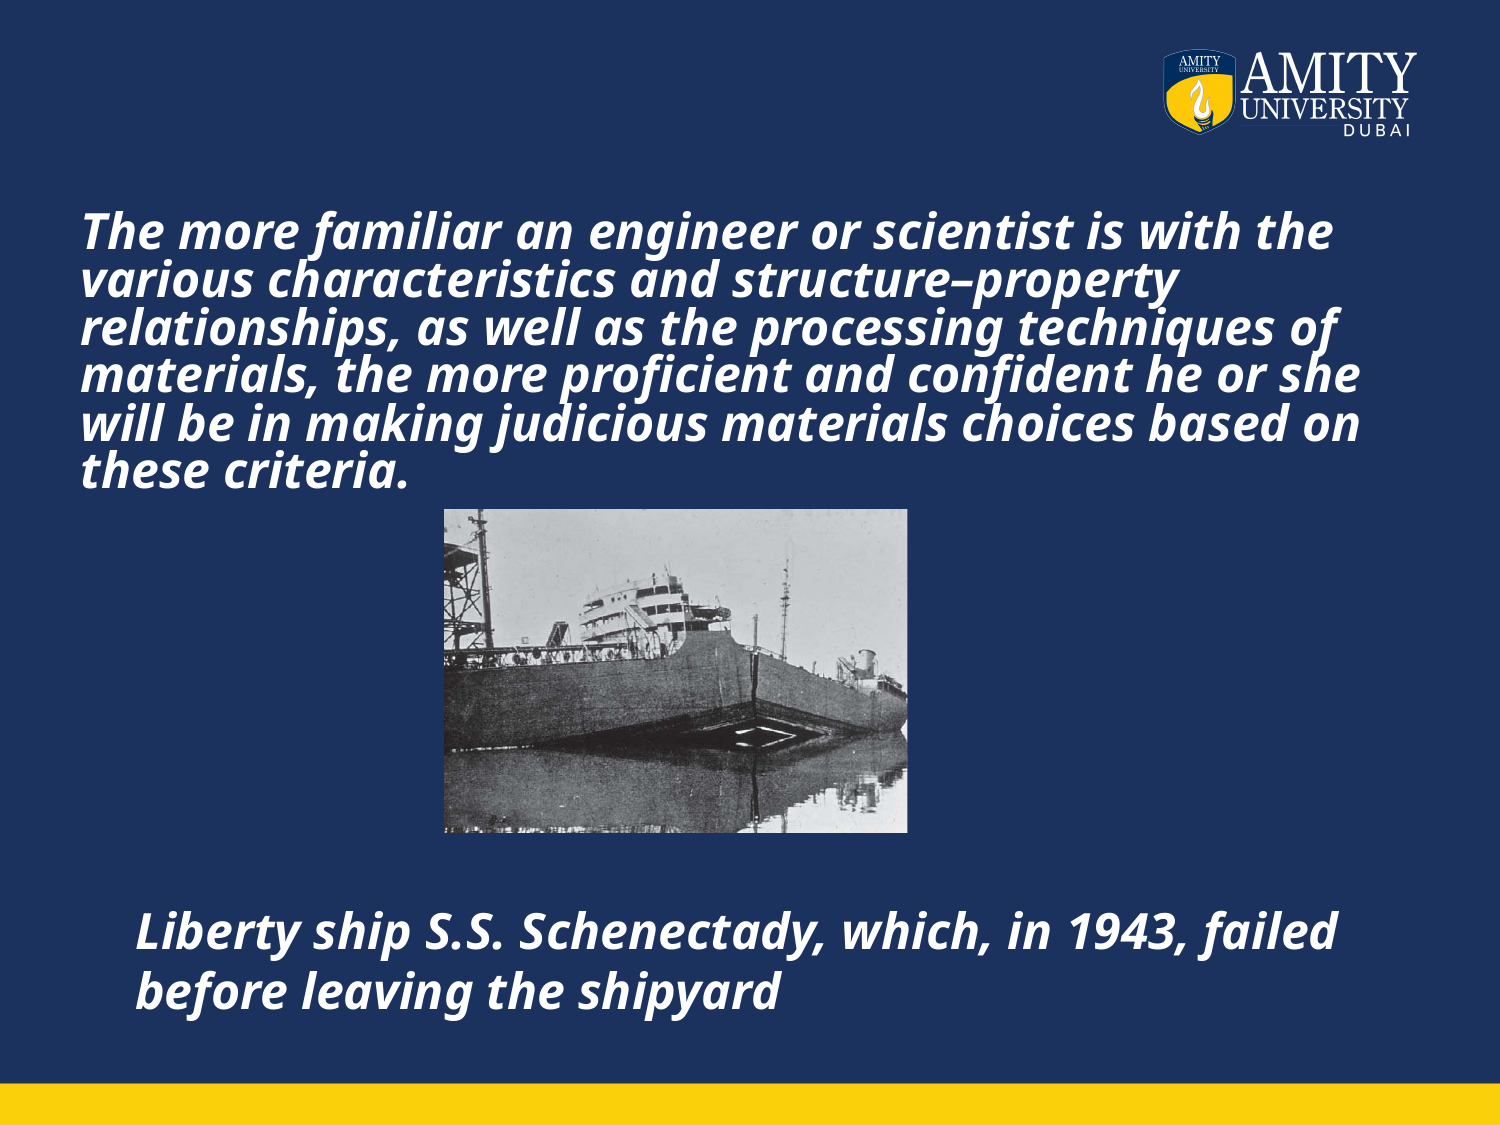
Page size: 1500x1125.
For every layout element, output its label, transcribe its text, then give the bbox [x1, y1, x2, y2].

picture [0, 0, 1500, 1125]
list The more familiar an engineer or scientist is with the various characteristics and structure–property relationships, as well as the processing techniques of materials, the more proficient and confident he or she will be in making judicious materials choices based on these criteria. [65, 203, 1416, 345]
text_box Liberty ship S.S. Schenectady, which, in 1943, failed before leaving the shipyard [120, 891, 1388, 1027]
title [65, 116, 1416, 203]
